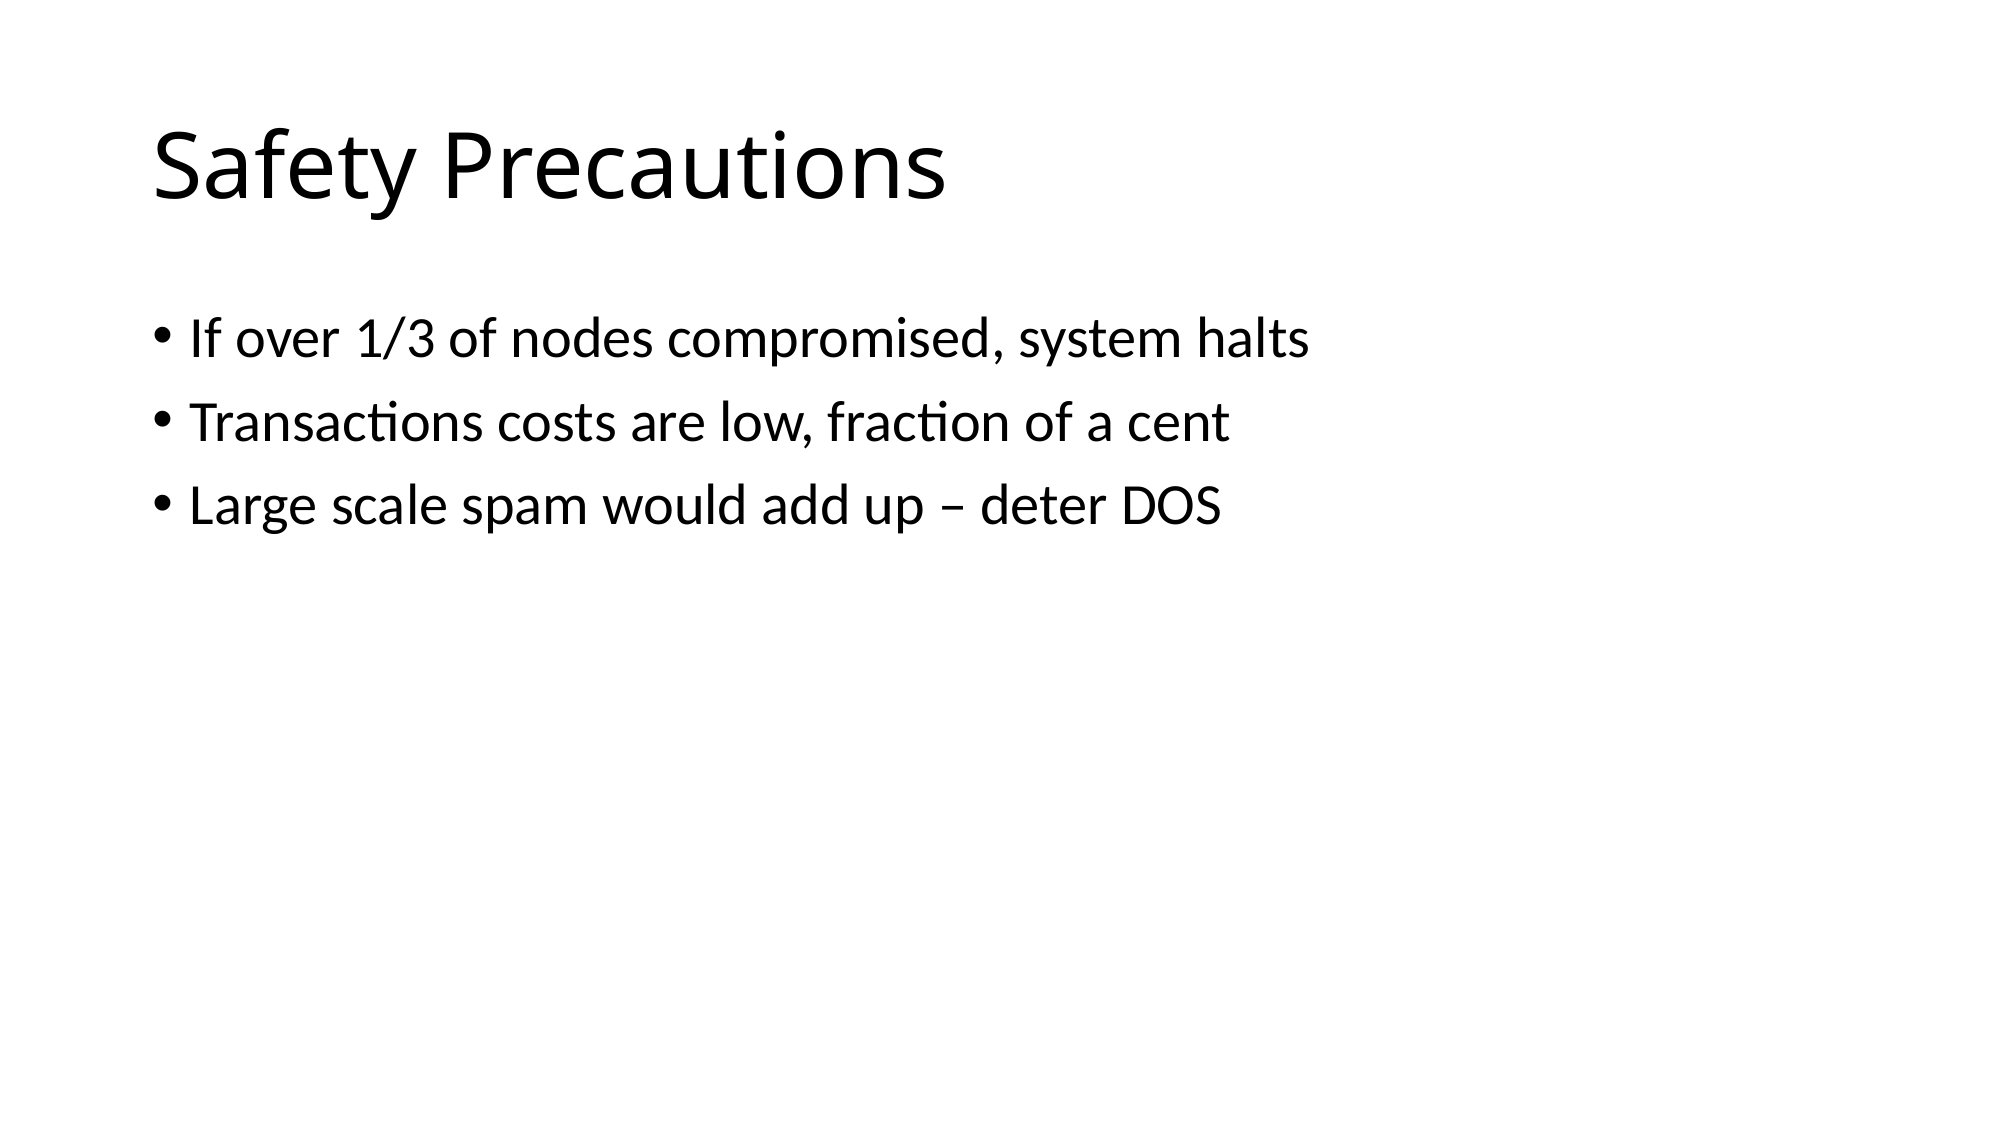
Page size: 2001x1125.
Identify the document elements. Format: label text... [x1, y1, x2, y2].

title Safety Precautions [137, 59, 1863, 278]
list If over 1/3 of nodes compromised, system halts Transactions costs are low, fraction of a cent Large scale spam would add up – deter DOS [137, 299, 1863, 1014]
